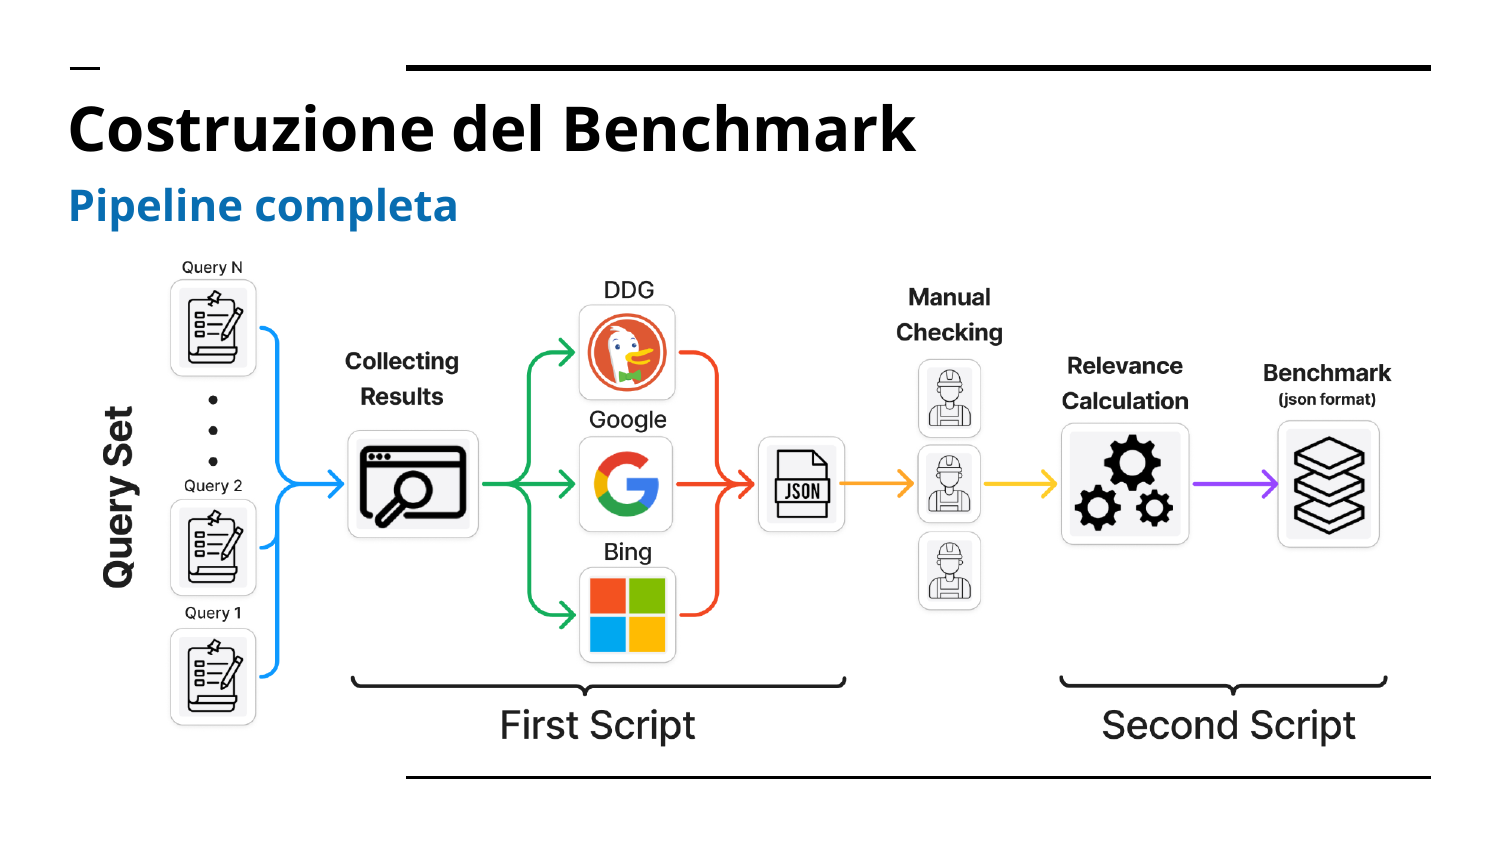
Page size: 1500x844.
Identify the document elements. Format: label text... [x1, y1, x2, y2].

text_box Pipeline completa [52, 154, 915, 246]
picture [85, 243, 1415, 757]
title Costruzione del Benchmark [52, 74, 1090, 179]
